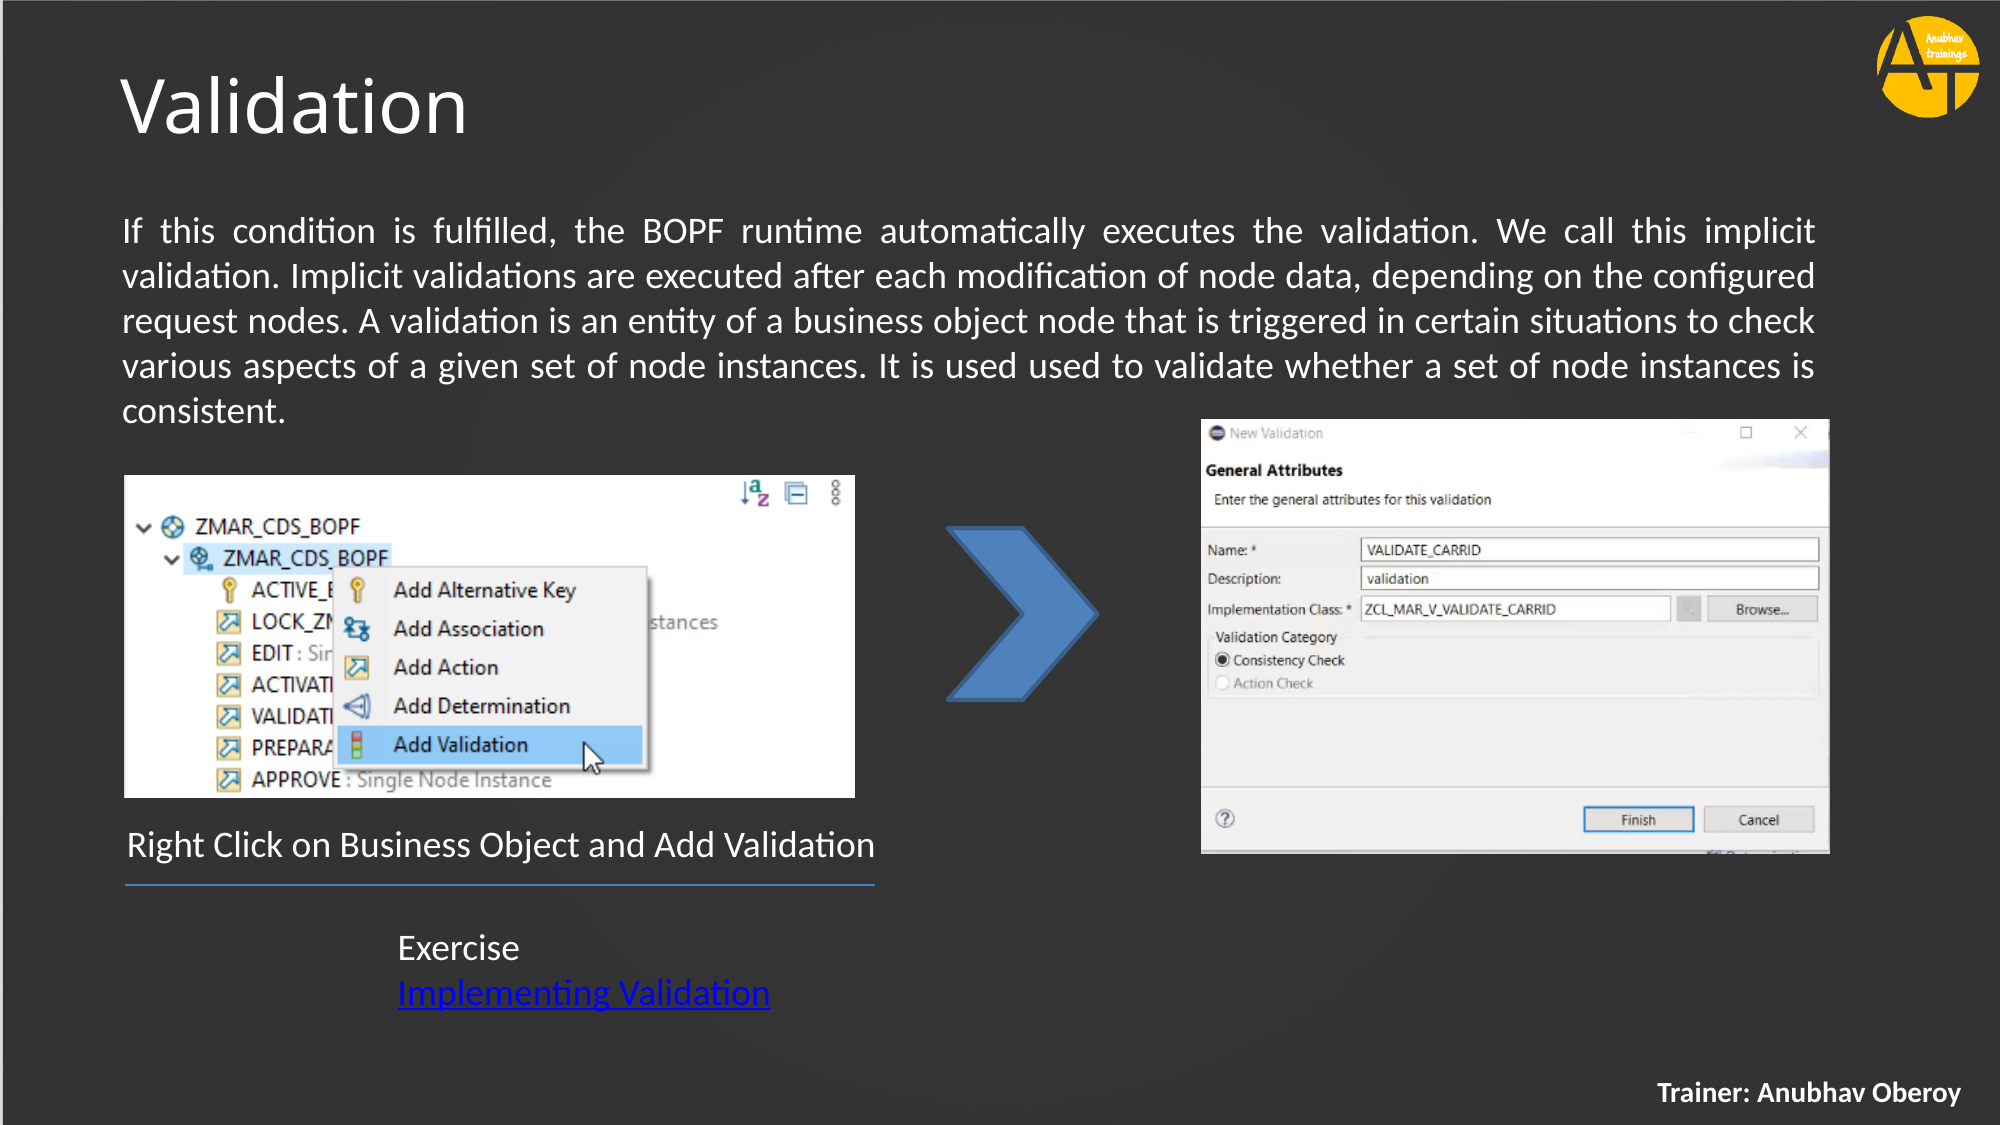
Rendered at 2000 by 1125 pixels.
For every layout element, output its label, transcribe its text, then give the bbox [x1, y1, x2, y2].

text_box If this condition is fulfilled, the BOPF runtime automatically executes the validation. We call this implicit validation. Implicit validations are executed after each modification of node data, depending on the configured request nodes. A validation is an entity of a business object node that is triggered in certain situations to check various aspects of a given set of node instances. It is used used to validate whether a set of node instances is consistent. [107, 198, 1833, 439]
picture [124, 475, 855, 798]
text_box [1, 0, 2000, 1125]
text_box [945, 526, 1100, 703]
text_box Exercise Implementing Validation [382, 915, 875, 1021]
picture [1201, 418, 1830, 854]
title Validation [99, 45, 1900, 162]
text_box Right Click on Business Object and Add Validation [112, 812, 892, 873]
picture [1866, 9, 1985, 126]
footer Trainer: Anubhav Oberoy [1625, 1061, 1994, 1121]
